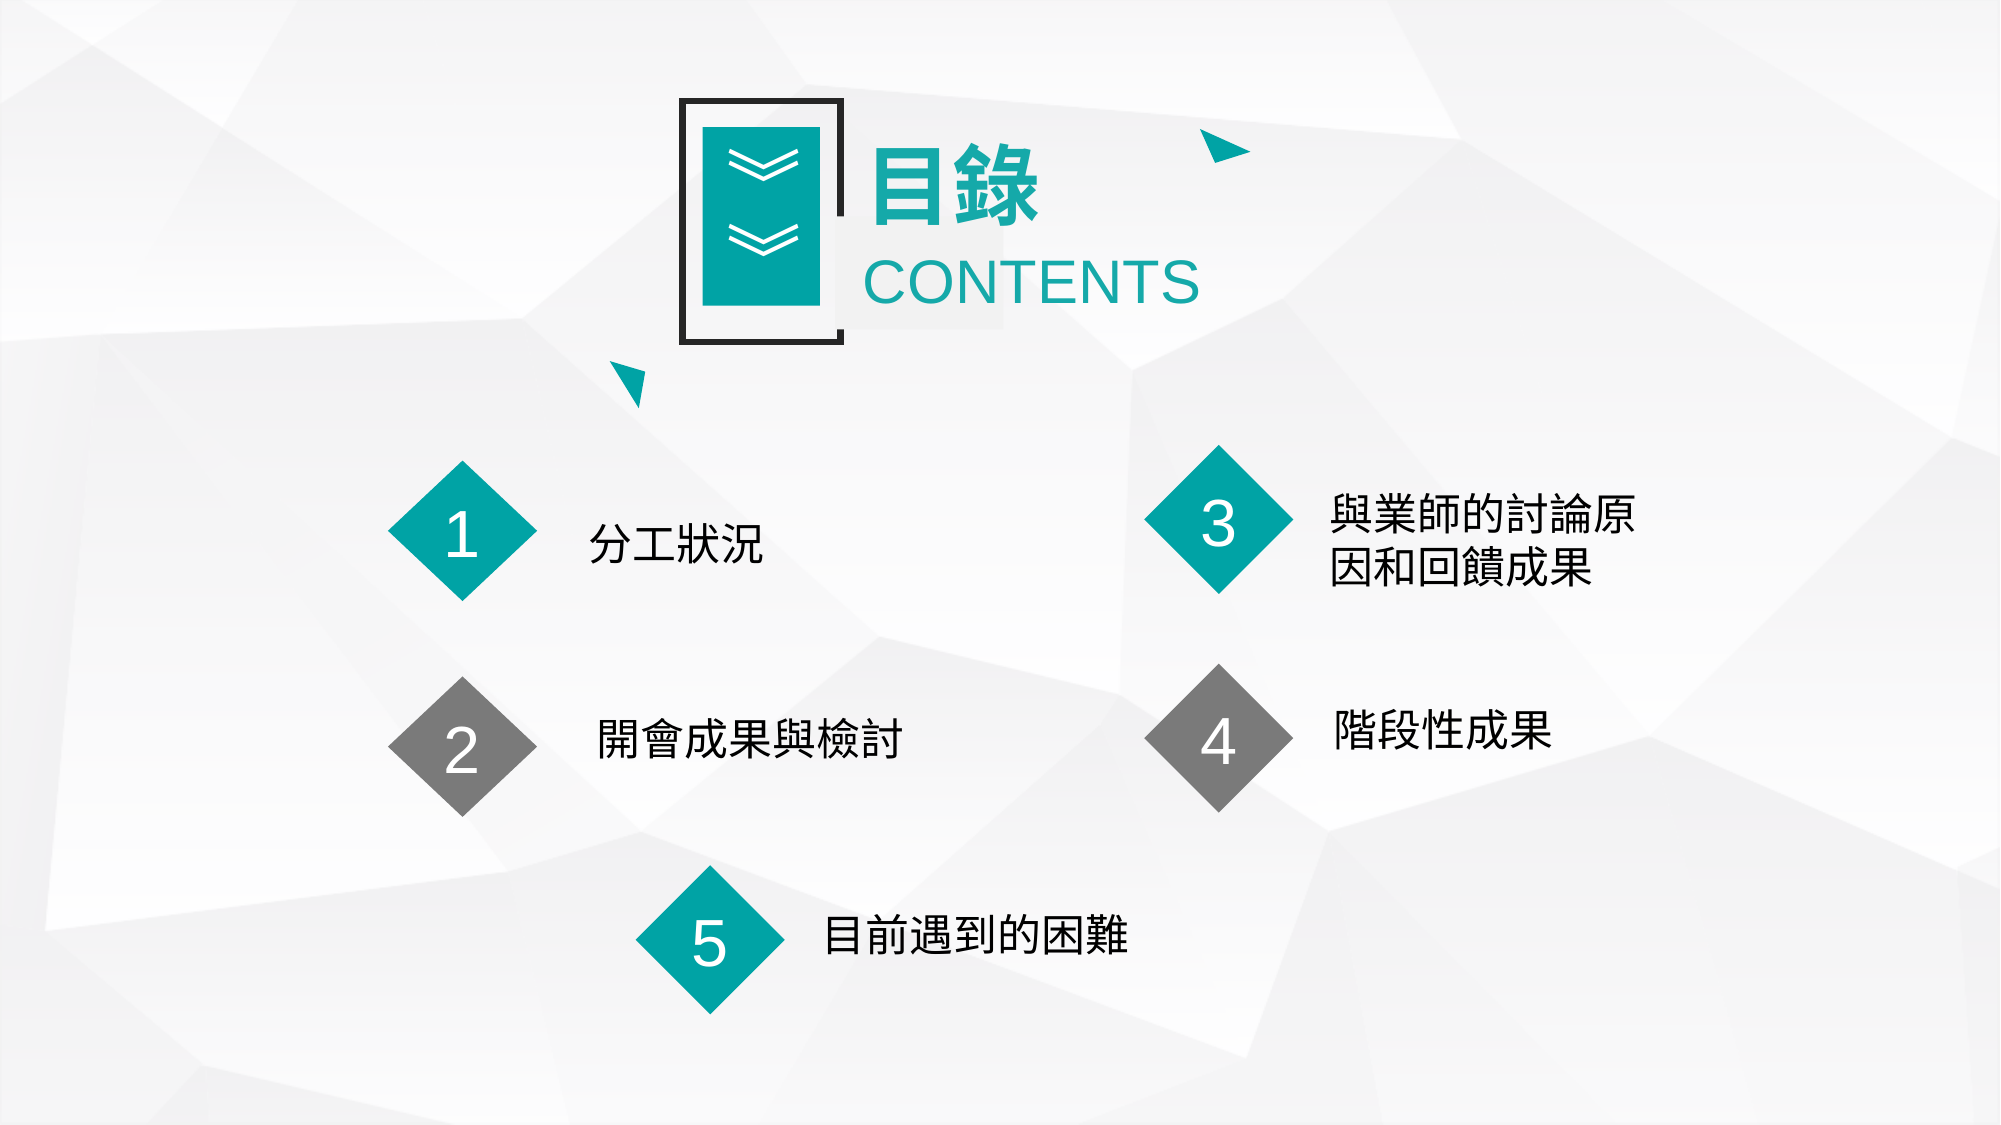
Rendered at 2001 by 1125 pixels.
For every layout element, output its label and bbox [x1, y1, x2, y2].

text_box [1144, 444, 1683, 602]
picture [0, 0, 2000, 1125]
text_box [635, 865, 1174, 1015]
text_box [387, 460, 1068, 602]
text_box [682, 100, 1295, 453]
text_box [1144, 663, 1686, 813]
text_box [607, 359, 647, 412]
text_box [387, 676, 949, 817]
